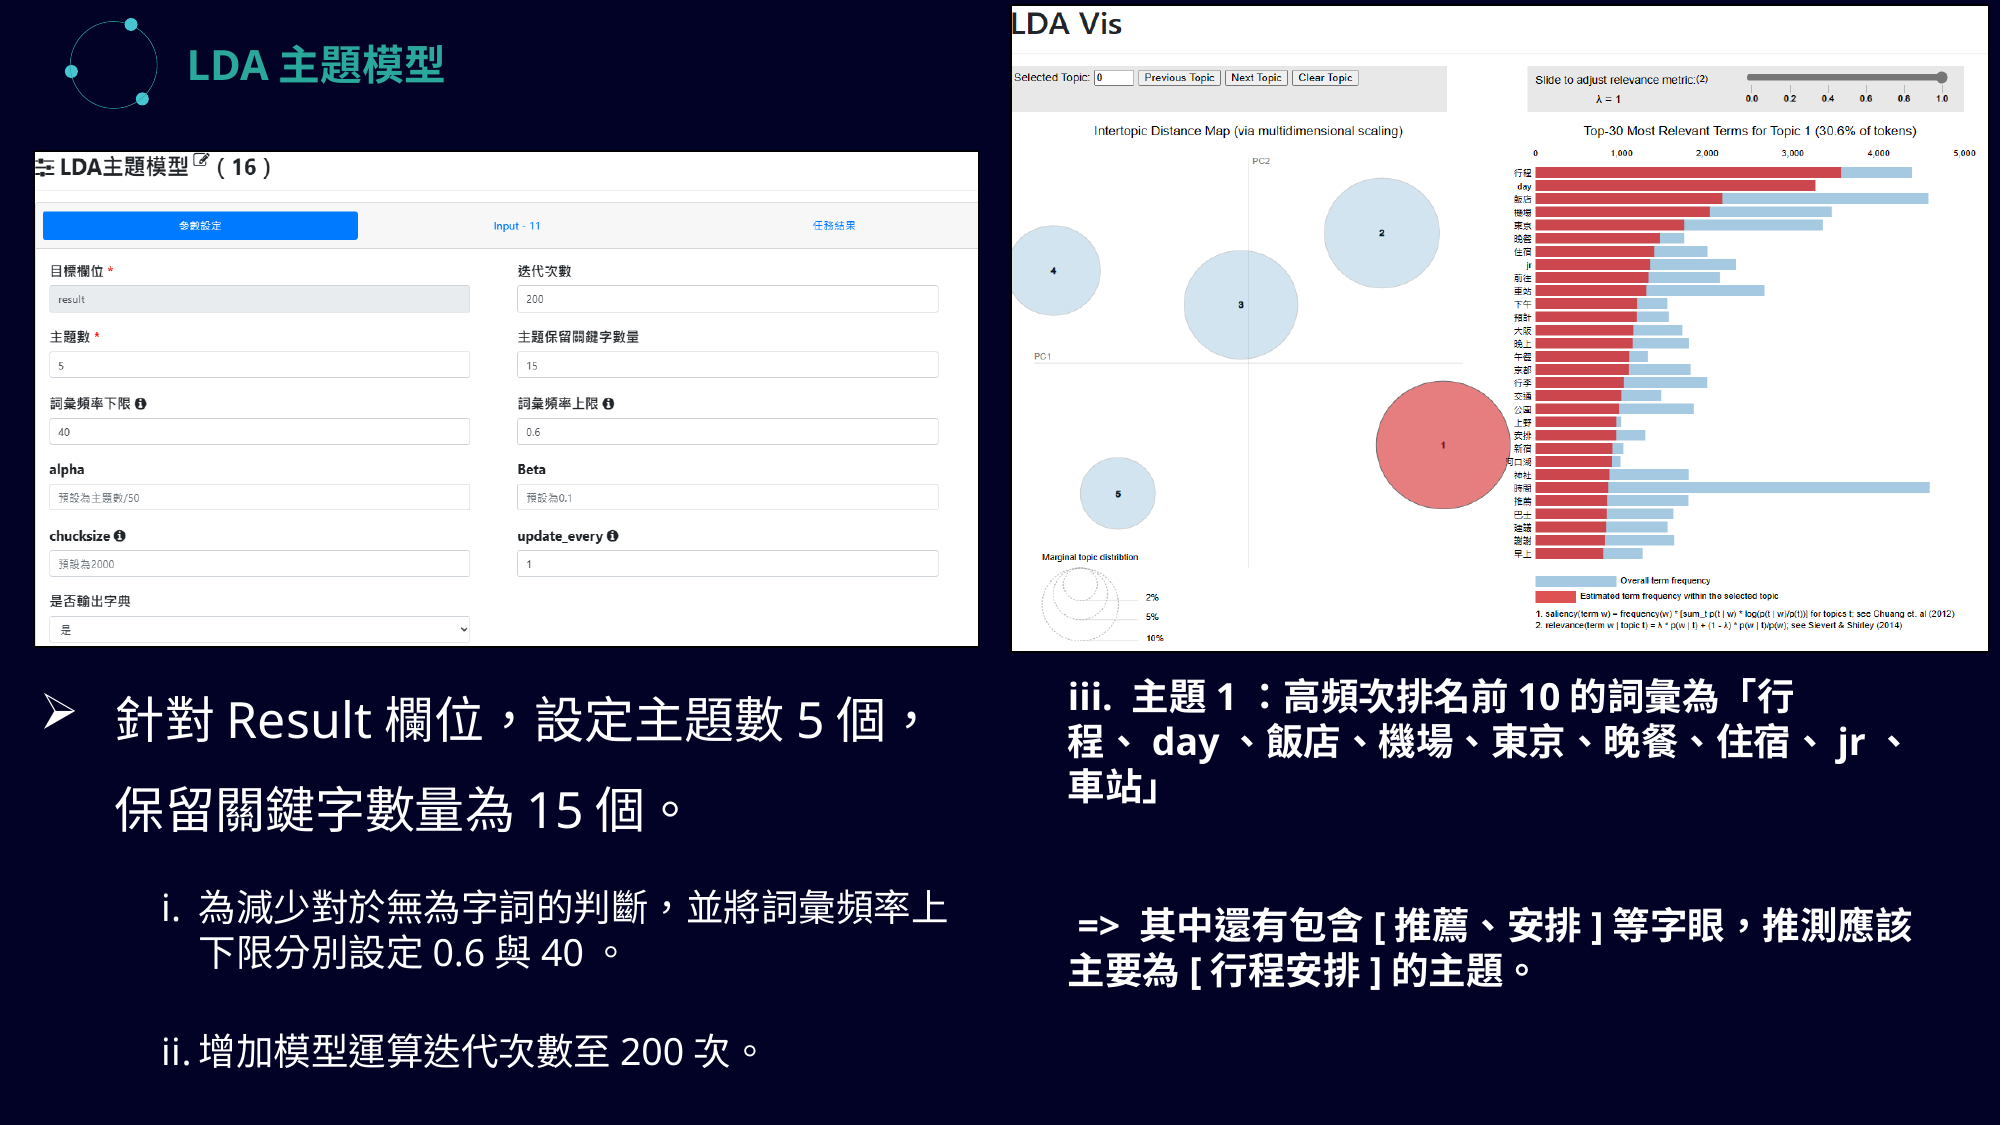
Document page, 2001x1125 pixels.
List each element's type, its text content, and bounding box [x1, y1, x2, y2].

picture [1011, 6, 1989, 651]
text_box 針對Result欄位，設定主題數5個，保留關鍵字數量為15個。 [25, 650, 968, 846]
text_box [64, 17, 539, 109]
picture [34, 151, 978, 646]
text_box 為減少對於無為字詞的判斷，並將詞彙頻率上下限分別設定0.6與40。 增加模型運算迭代次數至200次。 [0, 876, 997, 1081]
text_box iii. 主題1：高頻次排名前10的詞彙為「行程、day、飯店、機場、東京、晚餐、住宿、jr、車站」 => 其中還有包含[推薦、安排]等字眼，推測應該主要為[行程安排]的主題。 [1053, 665, 1948, 1000]
